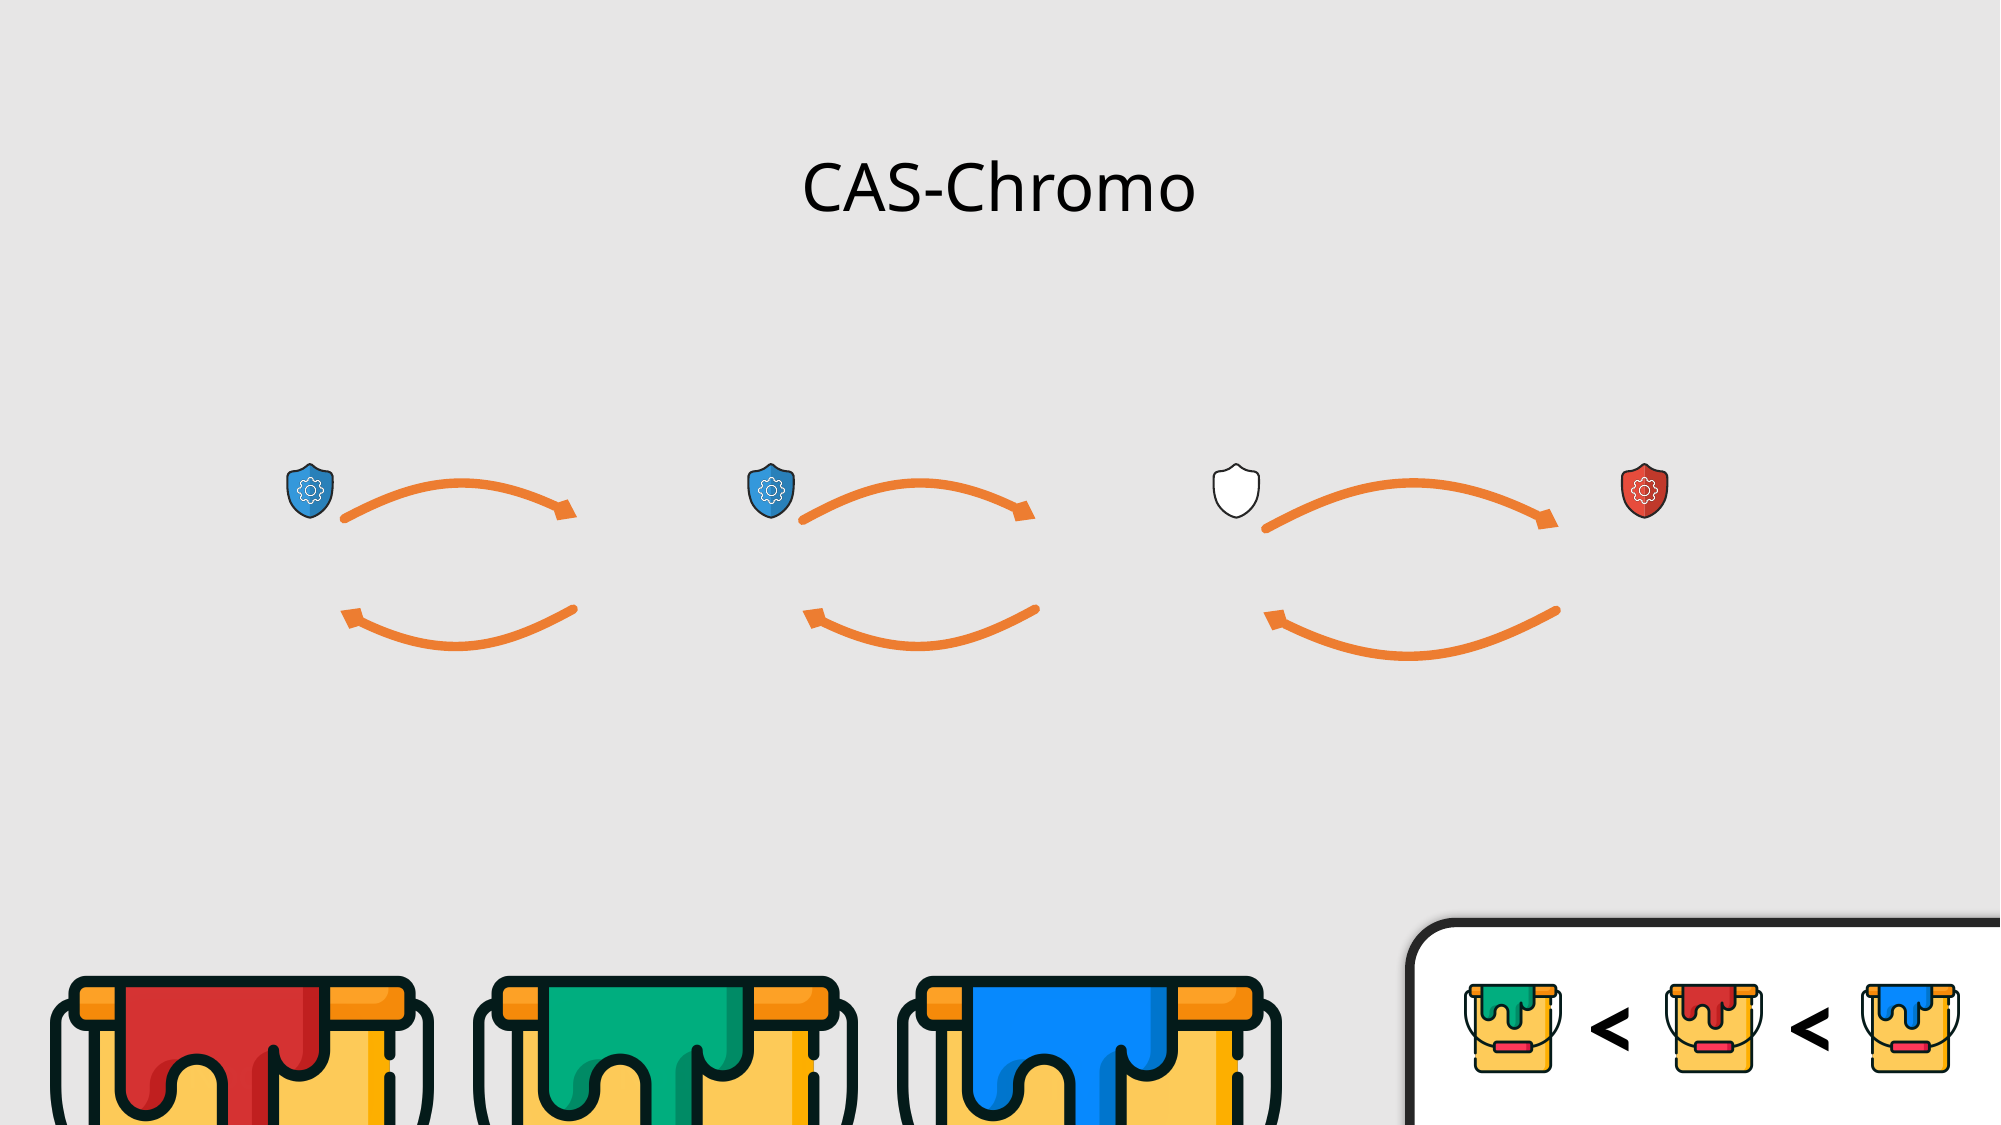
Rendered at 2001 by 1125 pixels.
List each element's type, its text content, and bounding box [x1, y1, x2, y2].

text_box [1409, 922, 2000, 1125]
text_box [0, 0, 2000, 1125]
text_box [287, 464, 333, 518]
picture [897, 957, 1282, 1125]
picture [49, 957, 434, 1125]
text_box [1213, 464, 1260, 518]
text_box [340, 608, 575, 648]
text_box [343, 482, 578, 520]
text_box [802, 608, 1037, 648]
text_box CAS-Chromo [484, 137, 1516, 232]
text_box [748, 464, 794, 518]
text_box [1621, 464, 1668, 518]
picture [473, 957, 858, 1125]
text_box [801, 482, 1036, 522]
text_box [1263, 609, 1558, 657]
text_box [1264, 482, 1559, 530]
